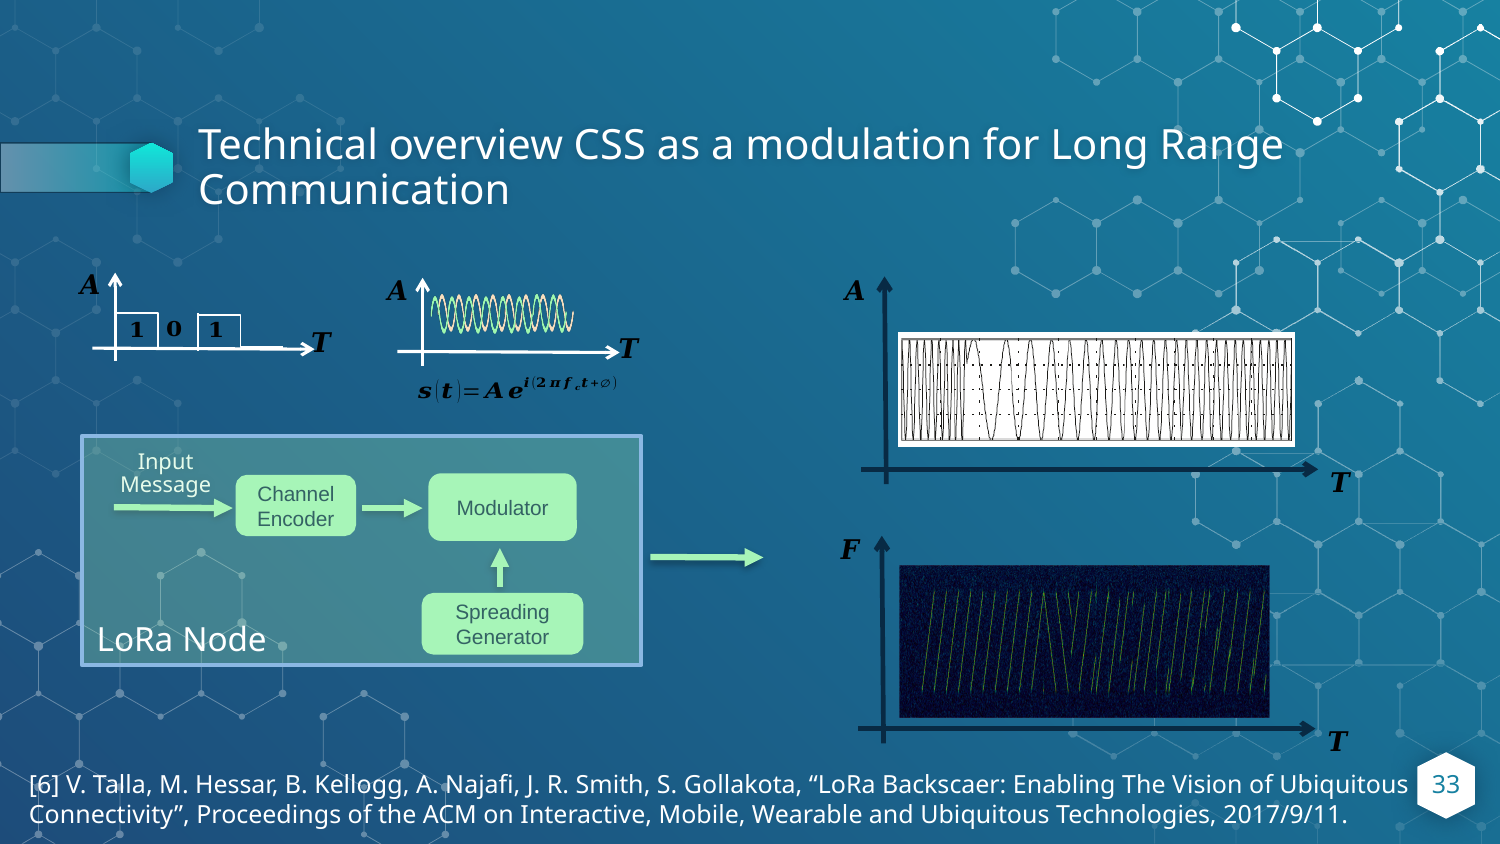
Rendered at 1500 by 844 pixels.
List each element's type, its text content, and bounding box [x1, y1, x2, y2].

text_box [114, 509, 232, 515]
title Technical overview CSS as a modulation for Long Range Communication [198, 140, 1500, 198]
picture [899, 565, 1270, 719]
text_box LoRa Node [80, 434, 643, 667]
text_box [199, 314, 283, 348]
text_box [114, 312, 197, 349]
picture [425, 284, 575, 338]
slide_number 33 [1417, 752, 1475, 819]
text_box [6] V. Talla, M. Hessar, B. Kellogg, A. Najafi, J. R. Smith, S. Gollakota, “LoRa Backscaer: Enabling The Vision of Ubiquitous Connectivity”, Proceedings of the ACM on Interactive, Mobile, Wearable and Ubiquitous Technologies, 2017/9/11. [14, 761, 1432, 837]
picture [898, 331, 1295, 448]
table_cell [744, 562, 755, 566]
